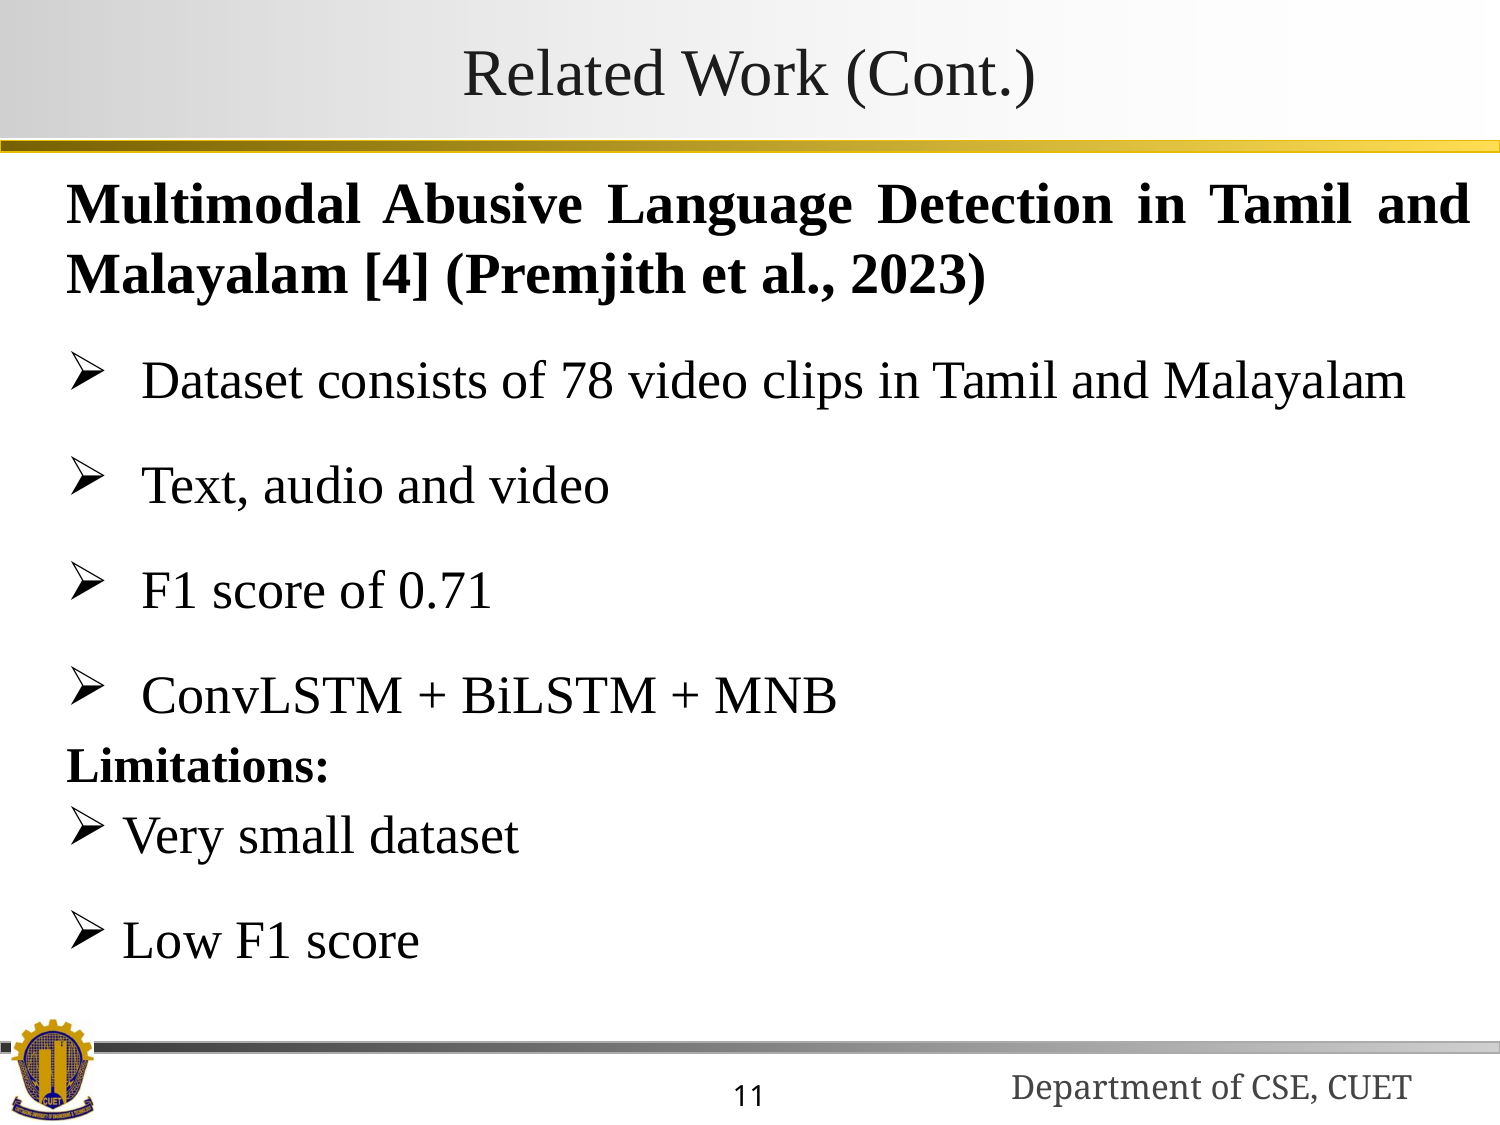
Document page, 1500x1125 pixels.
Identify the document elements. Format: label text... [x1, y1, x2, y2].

picture [11, 1019, 94, 1121]
title Related Work (Cont.) [0, 0, 1500, 138]
list Multimodal Abusive Language Detection in Tamil and Malayalam [4] (Premjith et al., 2023) Dataset consists of 78 video clips in Tamil and Malayalam Text, audio and video F1 score of 0.71 ConvLSTM + BiLSTM + MNB Limitations: Very small dataset Low F1 score [51, 157, 1488, 1055]
